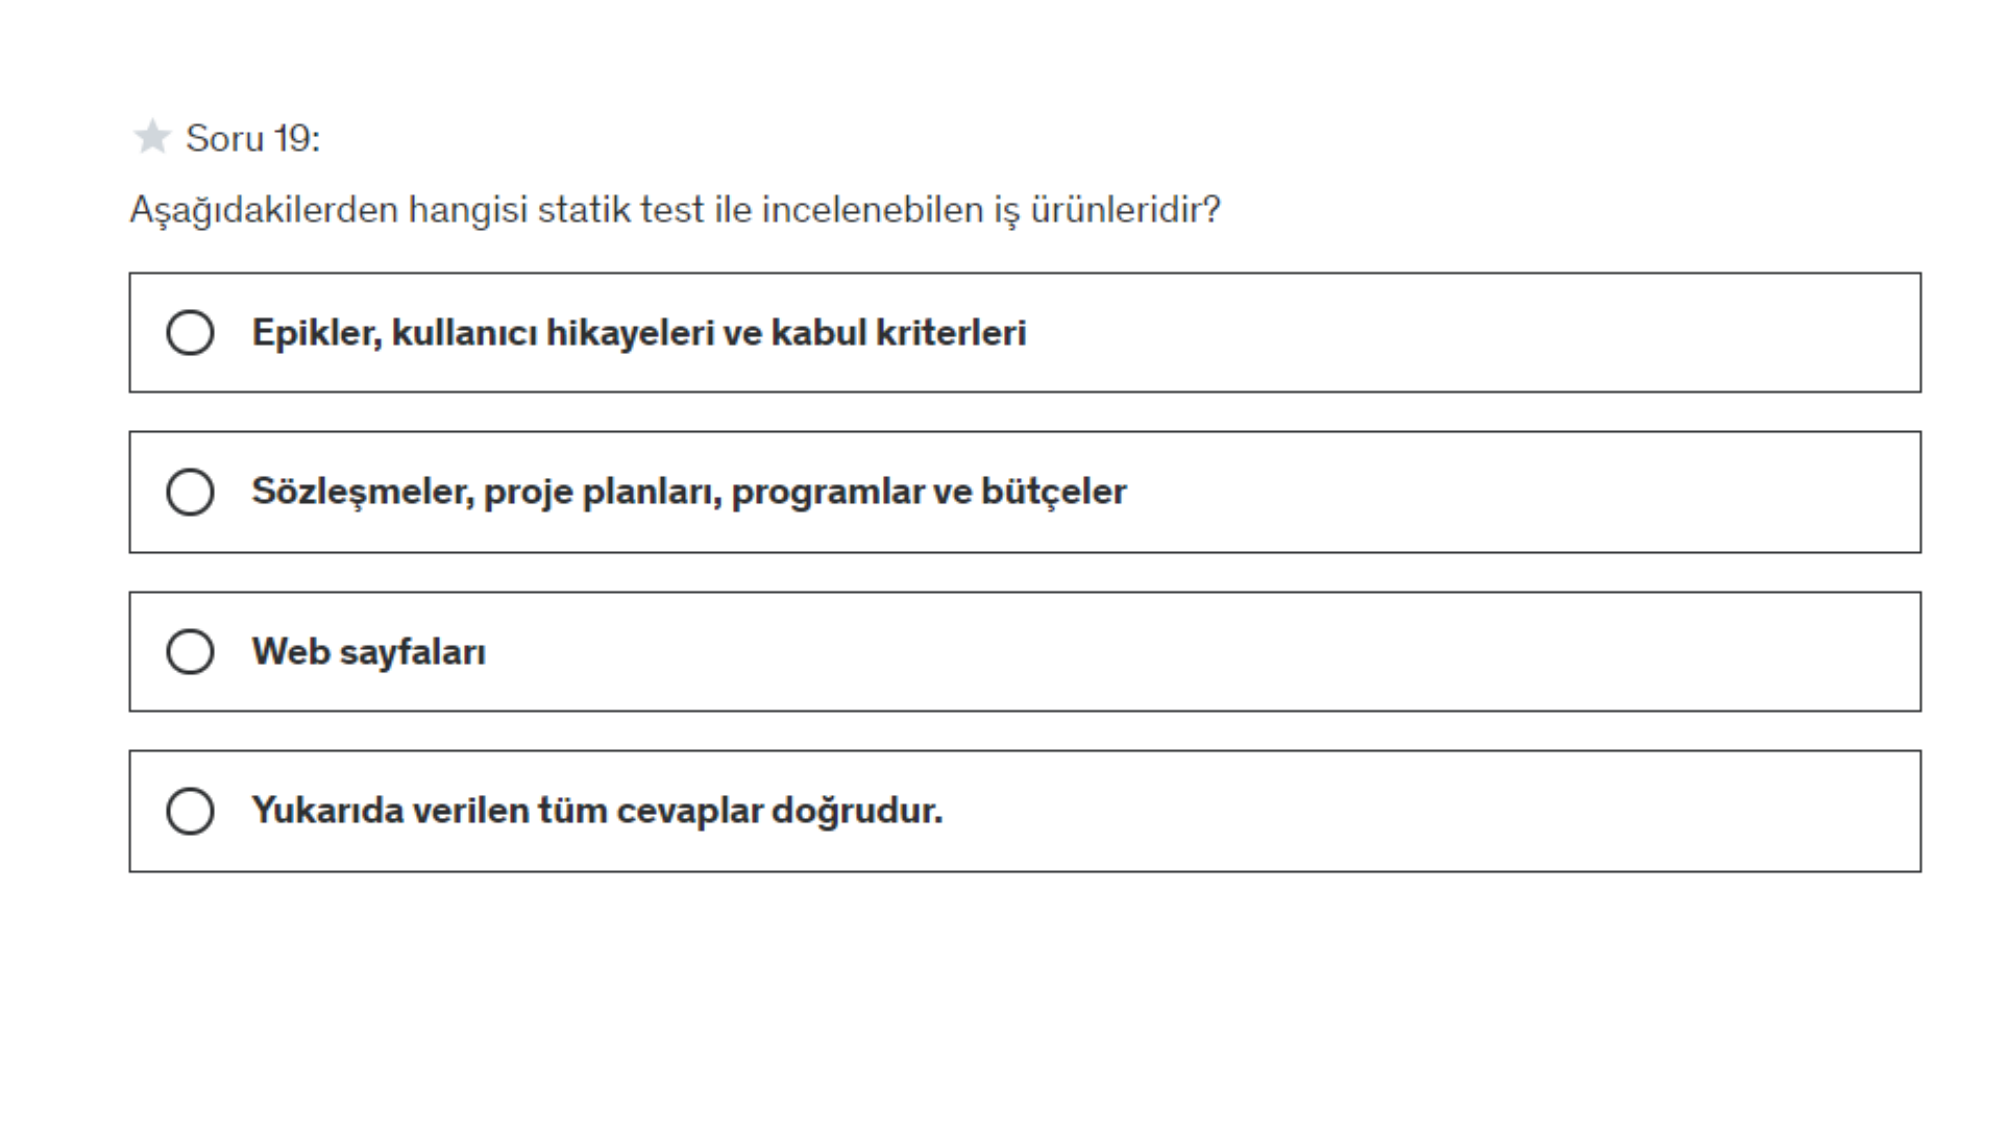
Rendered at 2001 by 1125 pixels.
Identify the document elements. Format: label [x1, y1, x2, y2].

list [96, 112, 1935, 890]
